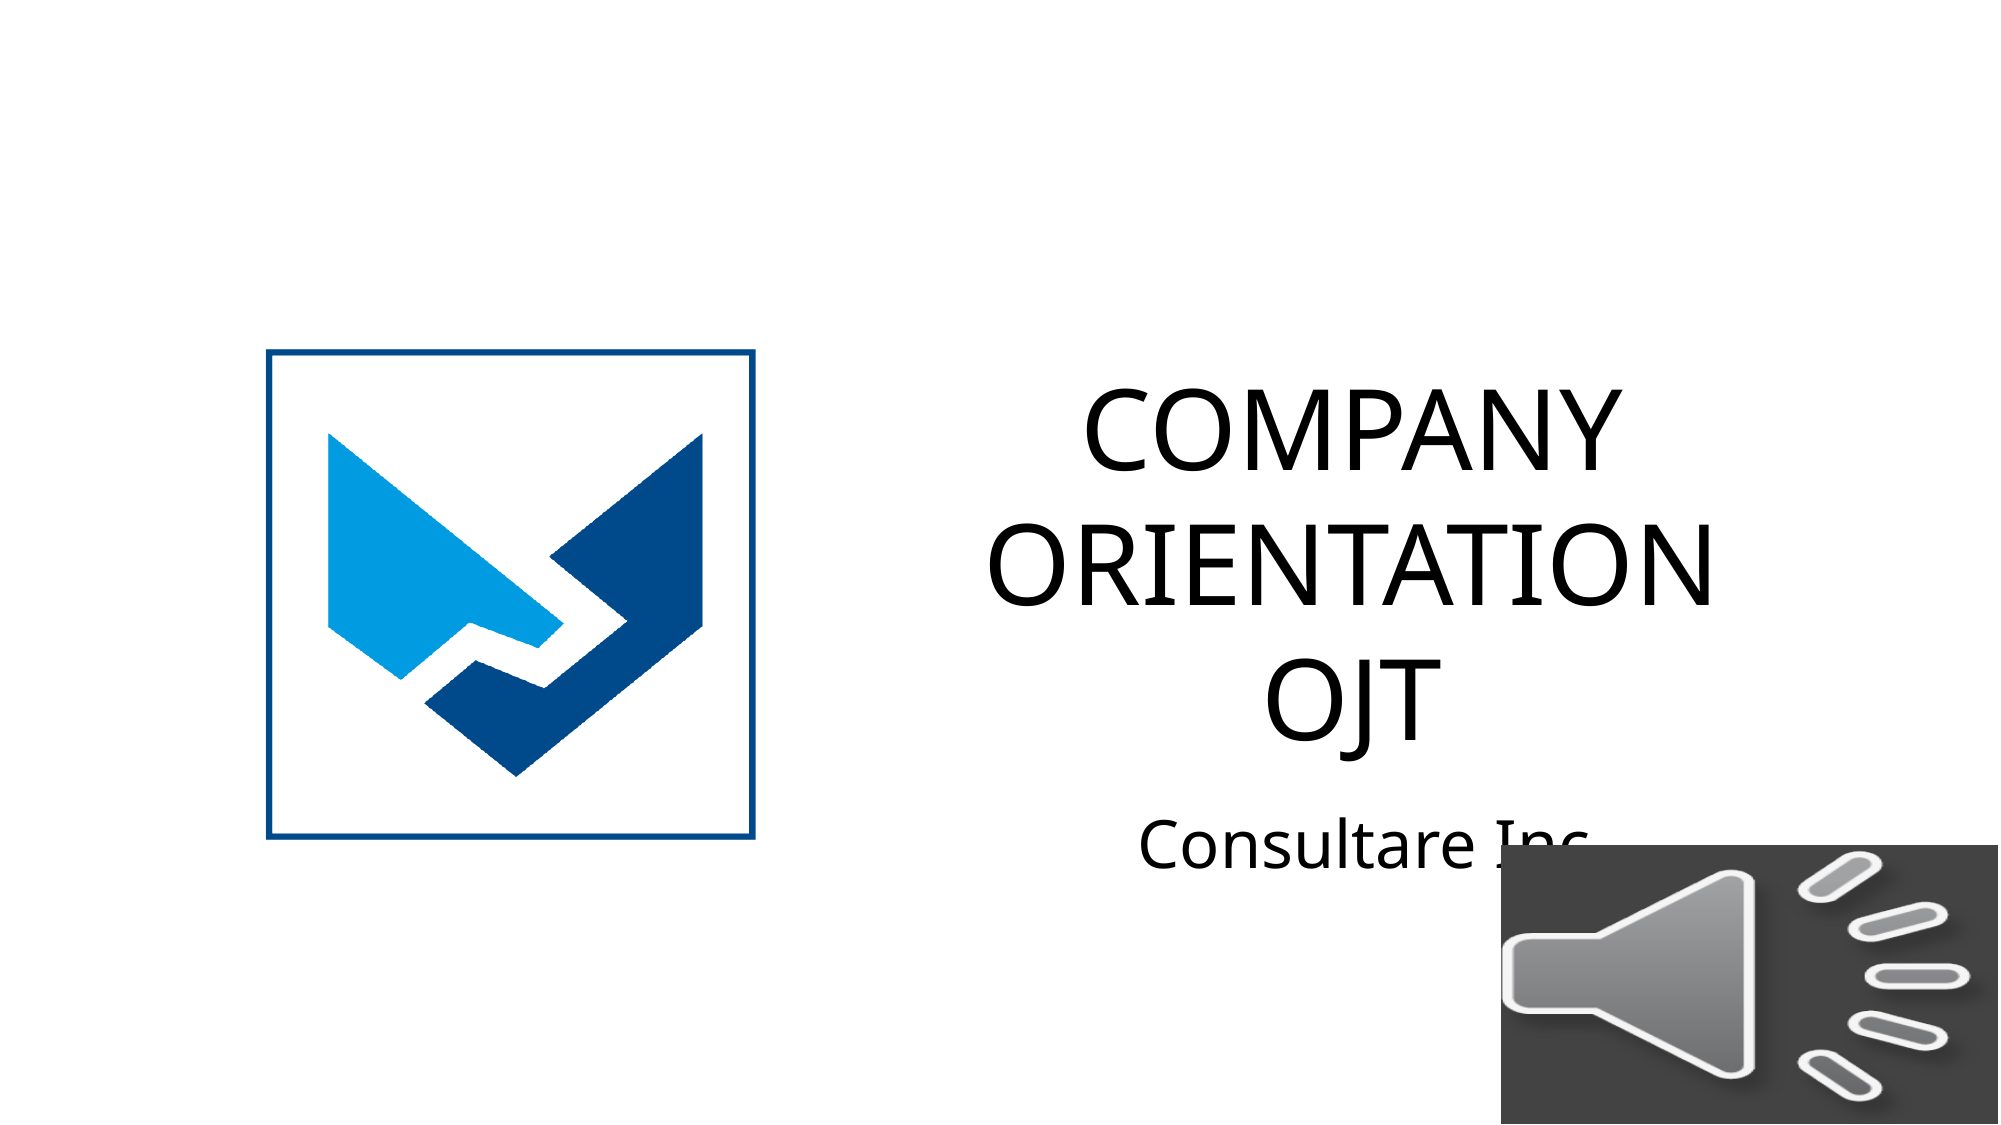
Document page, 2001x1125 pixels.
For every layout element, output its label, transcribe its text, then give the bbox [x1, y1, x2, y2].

text_box Consultare Inc. [867, 793, 1880, 889]
picture [1500, 843, 2000, 1125]
text_box COMPANY ORIENTATION OJT [882, 349, 1822, 770]
title Title Lorem Ipsum [1373, 139, 1899, 829]
picture [178, 273, 843, 915]
